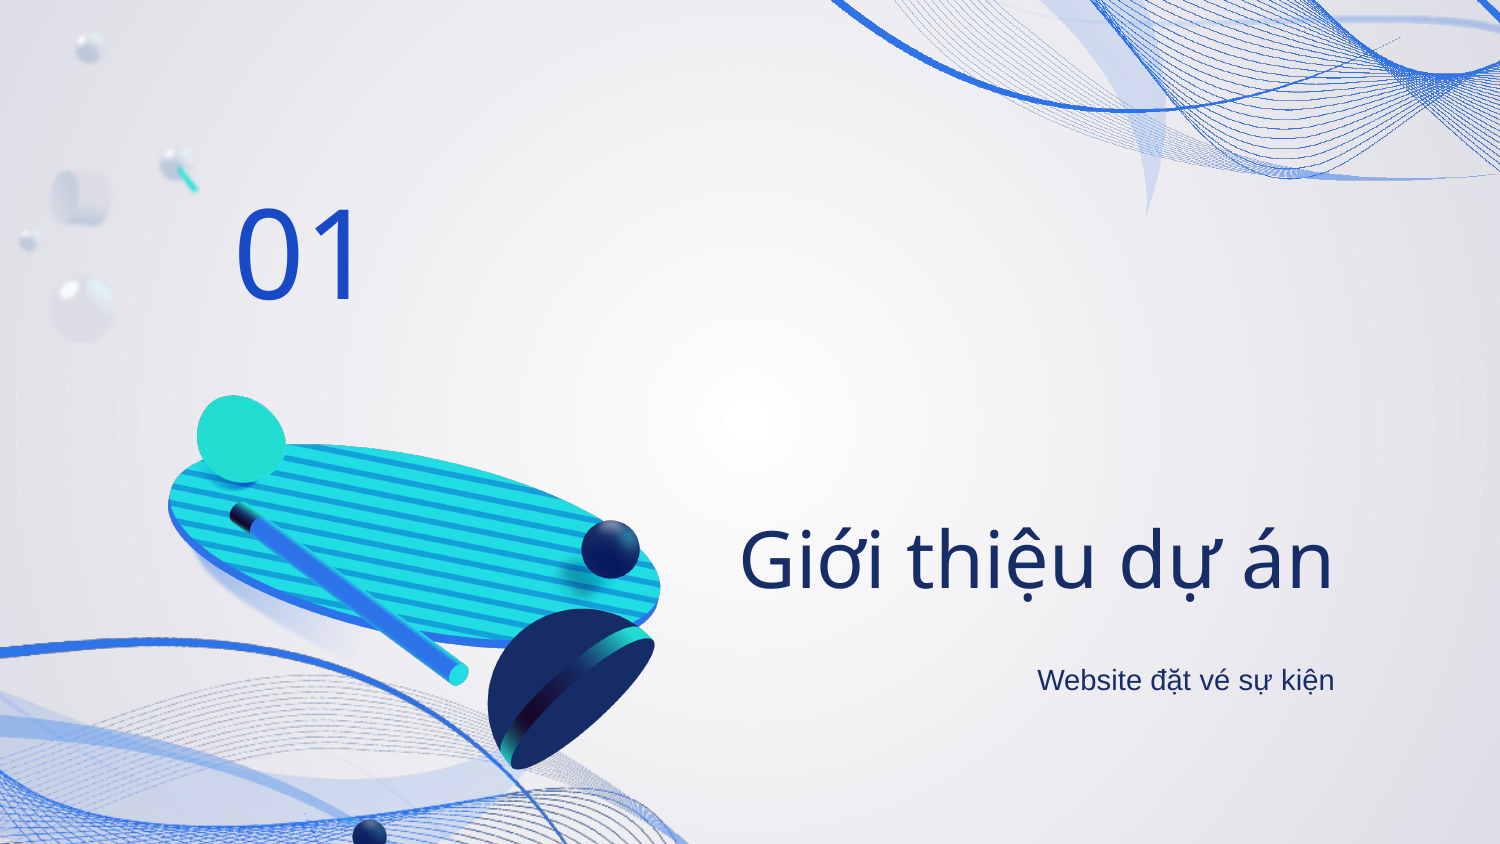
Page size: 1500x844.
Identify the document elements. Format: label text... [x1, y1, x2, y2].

title 01 [218, 153, 424, 340]
title Giới thiệu dự án [721, 450, 1351, 620]
picture [293, 0, 1500, 236]
subtitle Website đặt vé sự kiện [721, 646, 1351, 722]
picture [0, 15, 770, 844]
